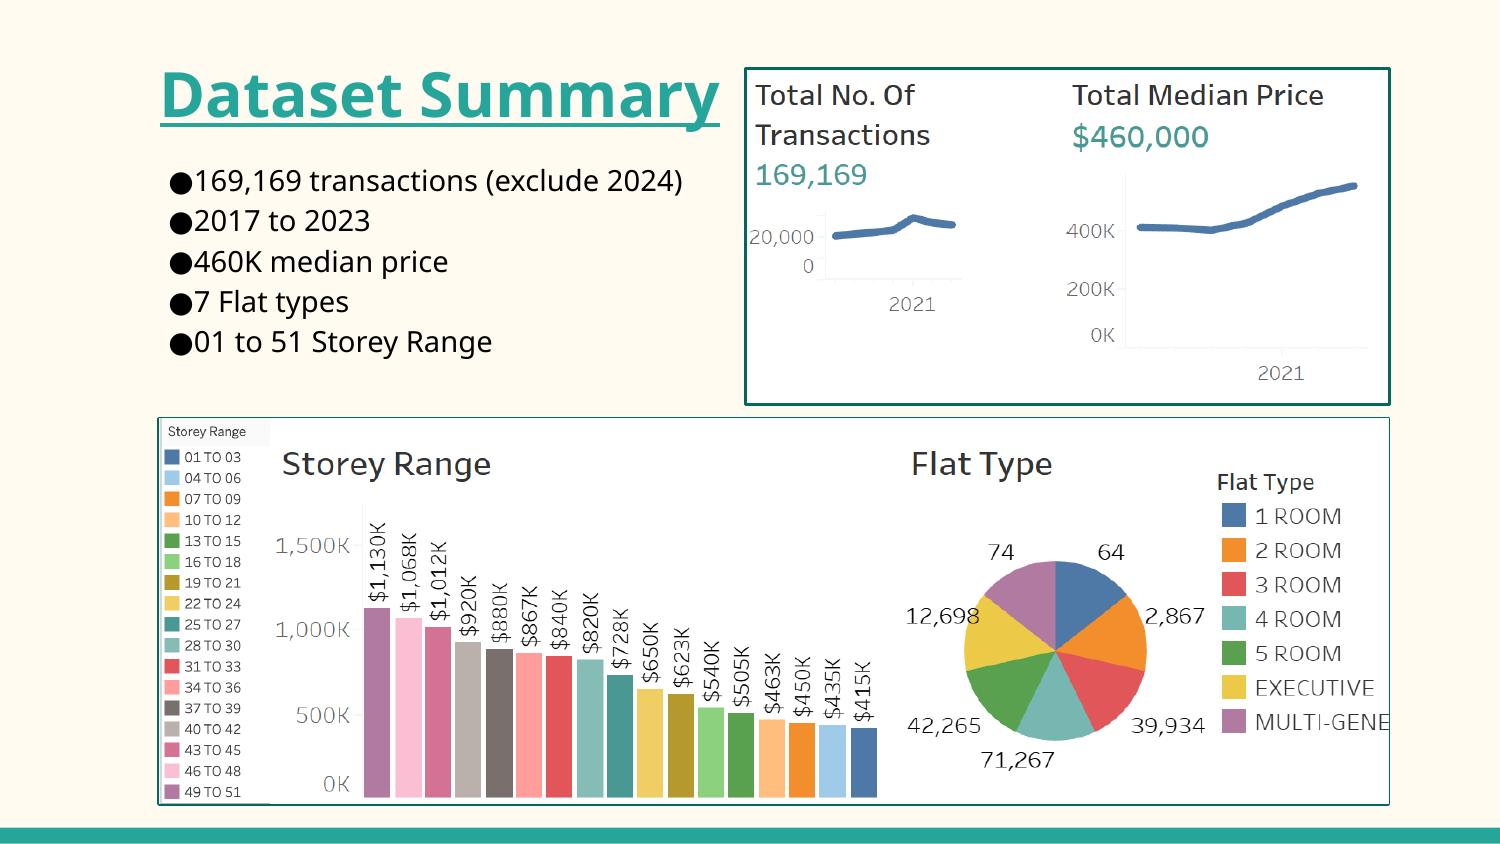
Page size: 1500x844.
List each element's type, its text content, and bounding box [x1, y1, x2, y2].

picture [746, 69, 1389, 404]
list 169,169 transactions (exclude 2024) 2017 to 2023 460K median price 7 Flat types 01 to 51 Storey Range [111, 141, 719, 432]
title Dataset Summary [144, 40, 787, 135]
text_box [159, 418, 1389, 804]
